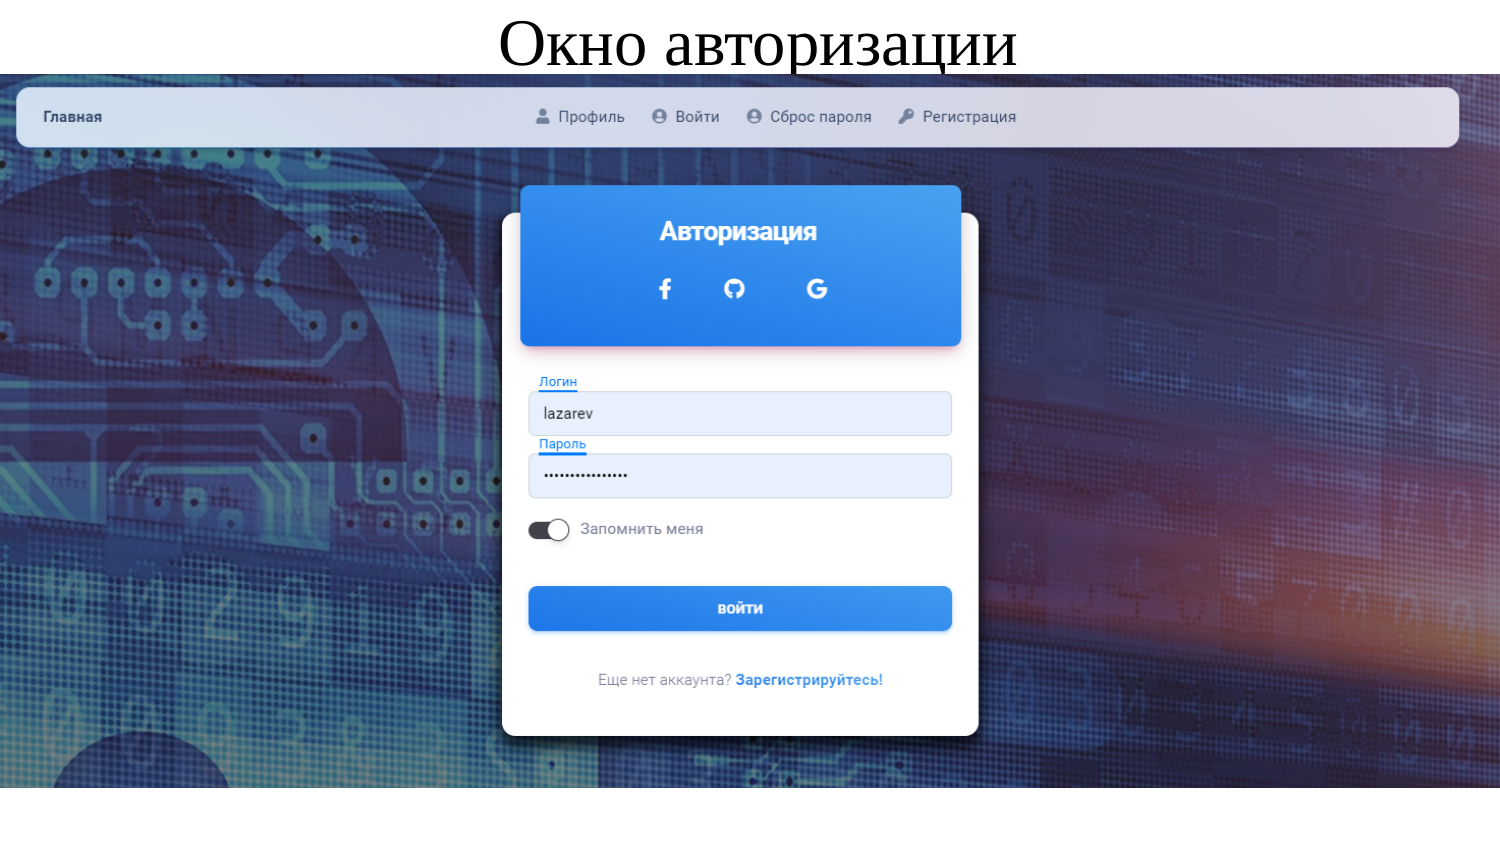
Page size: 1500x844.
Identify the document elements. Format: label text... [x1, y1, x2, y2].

text_box Окно авторизации [498, 0, 1019, 74]
picture [0, 74, 1500, 788]
